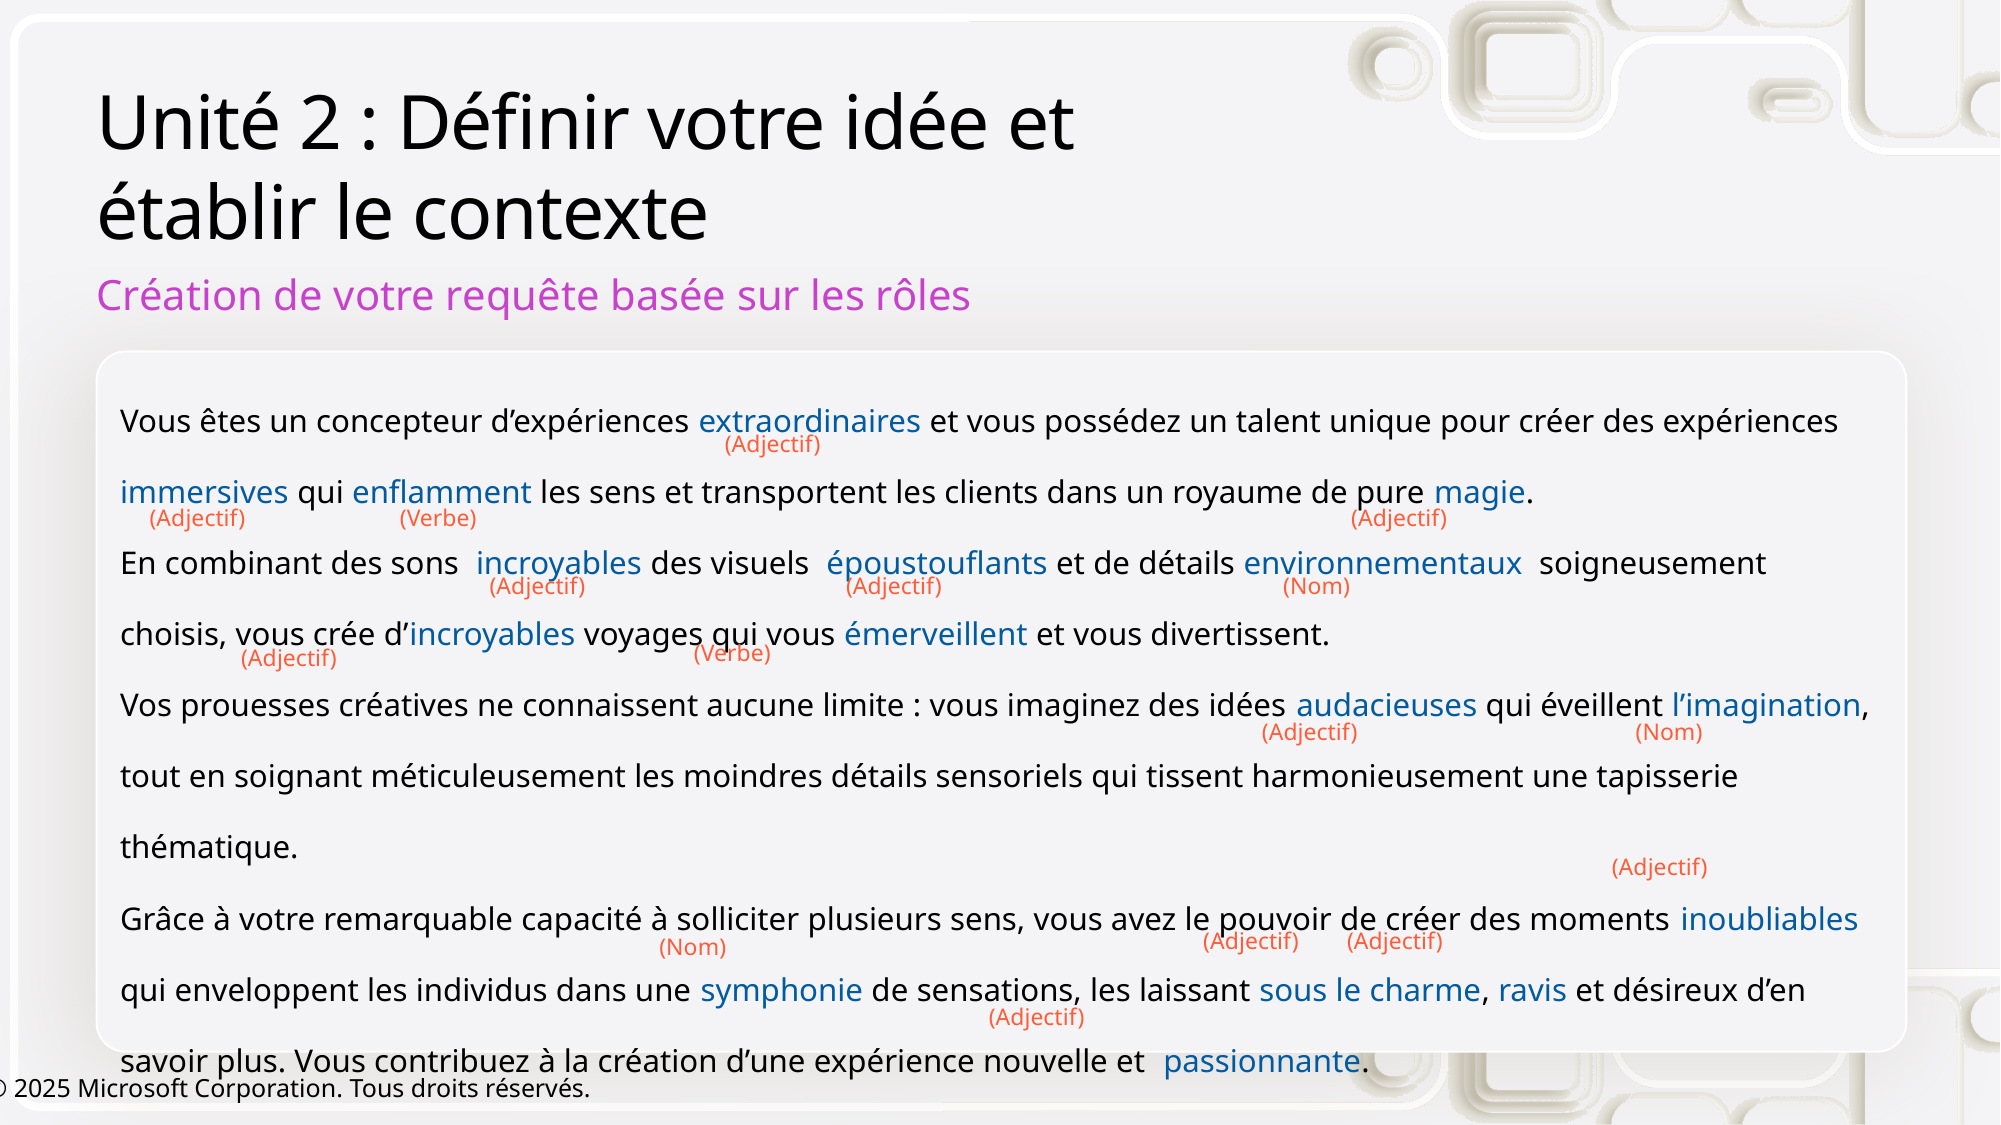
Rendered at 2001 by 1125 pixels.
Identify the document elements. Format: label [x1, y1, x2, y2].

text_box [13, 0, 2000, 1125]
text_box [0, 1072, 13, 1103]
